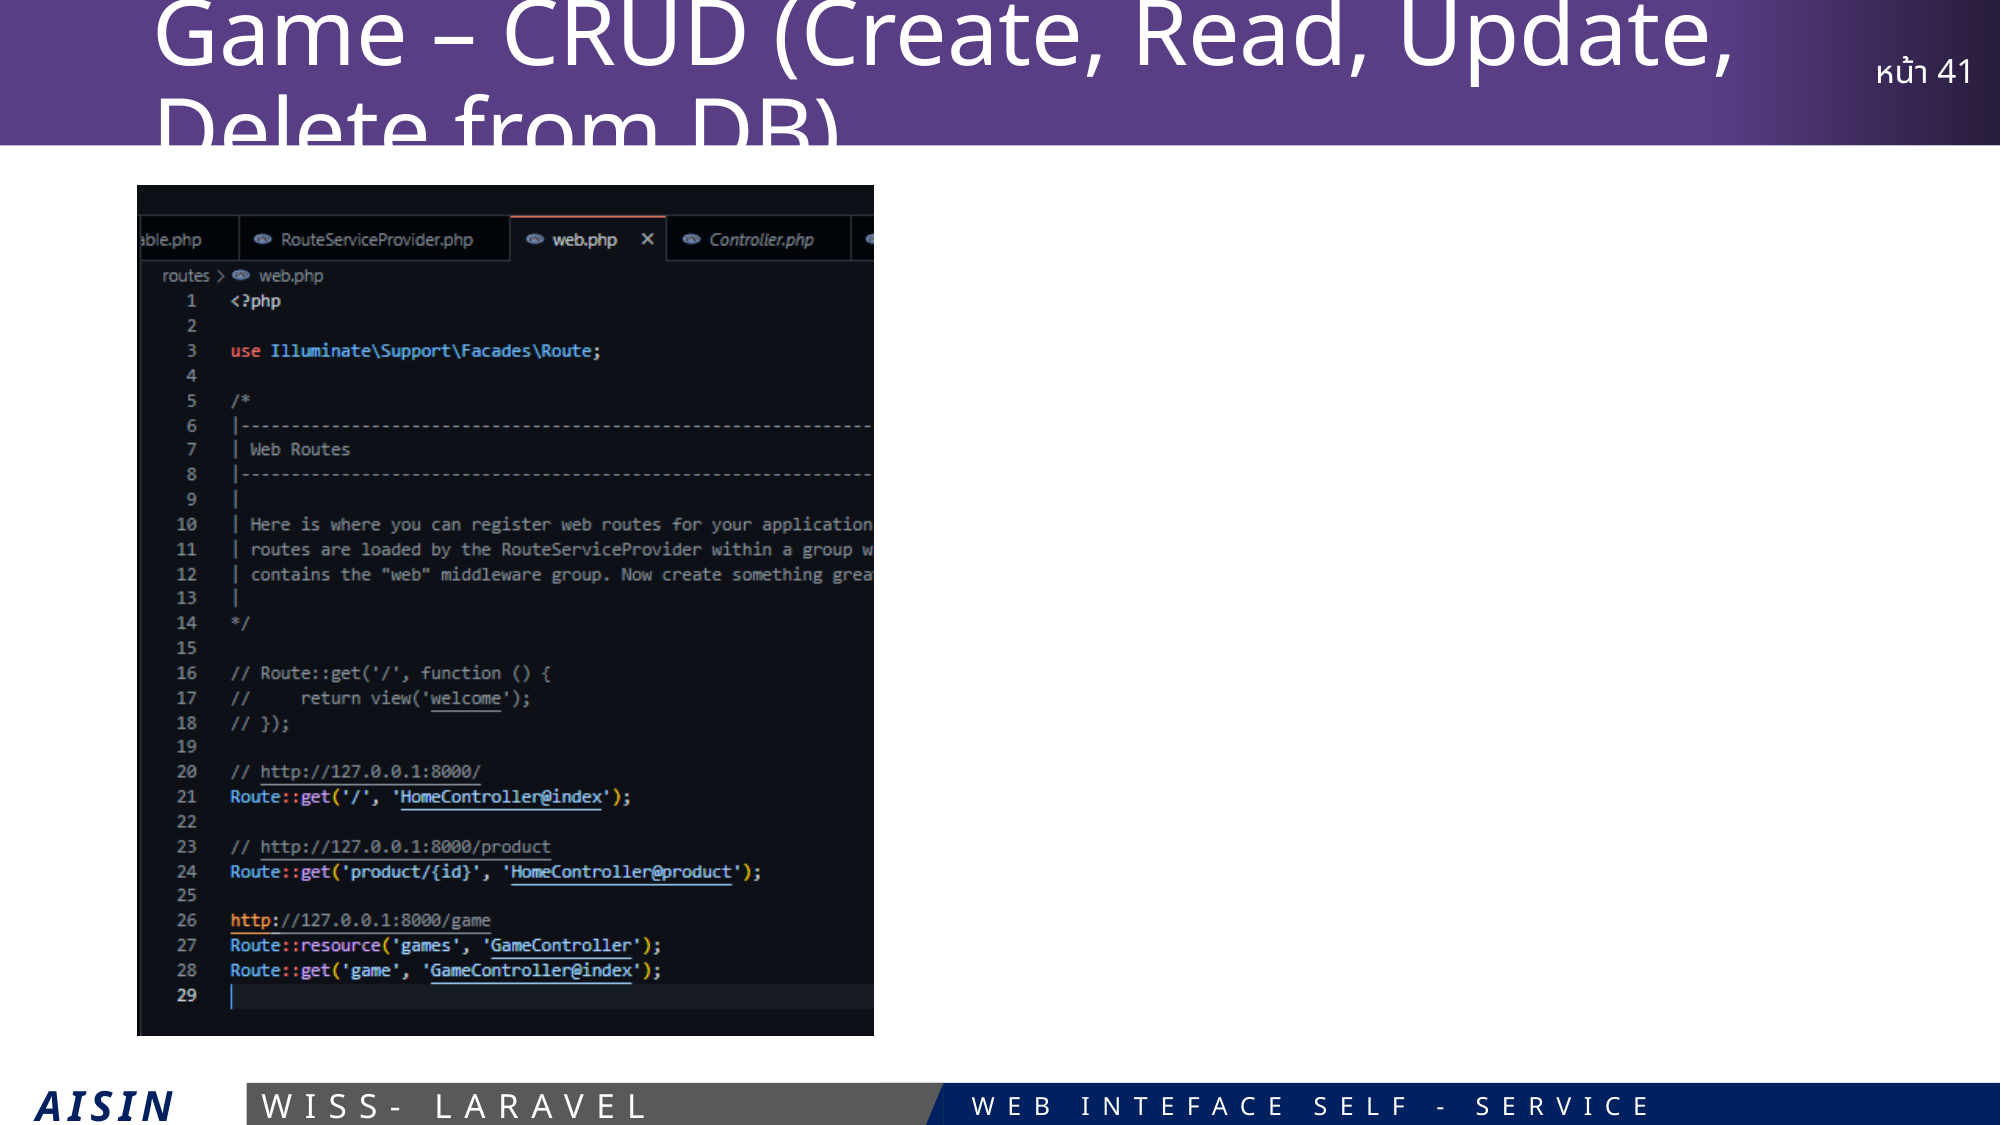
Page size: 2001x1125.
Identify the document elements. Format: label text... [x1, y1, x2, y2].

title Game – CRUD (Create, Read, Update, Delete from DB) [137, 0, 1863, 172]
picture [137, 185, 874, 1036]
